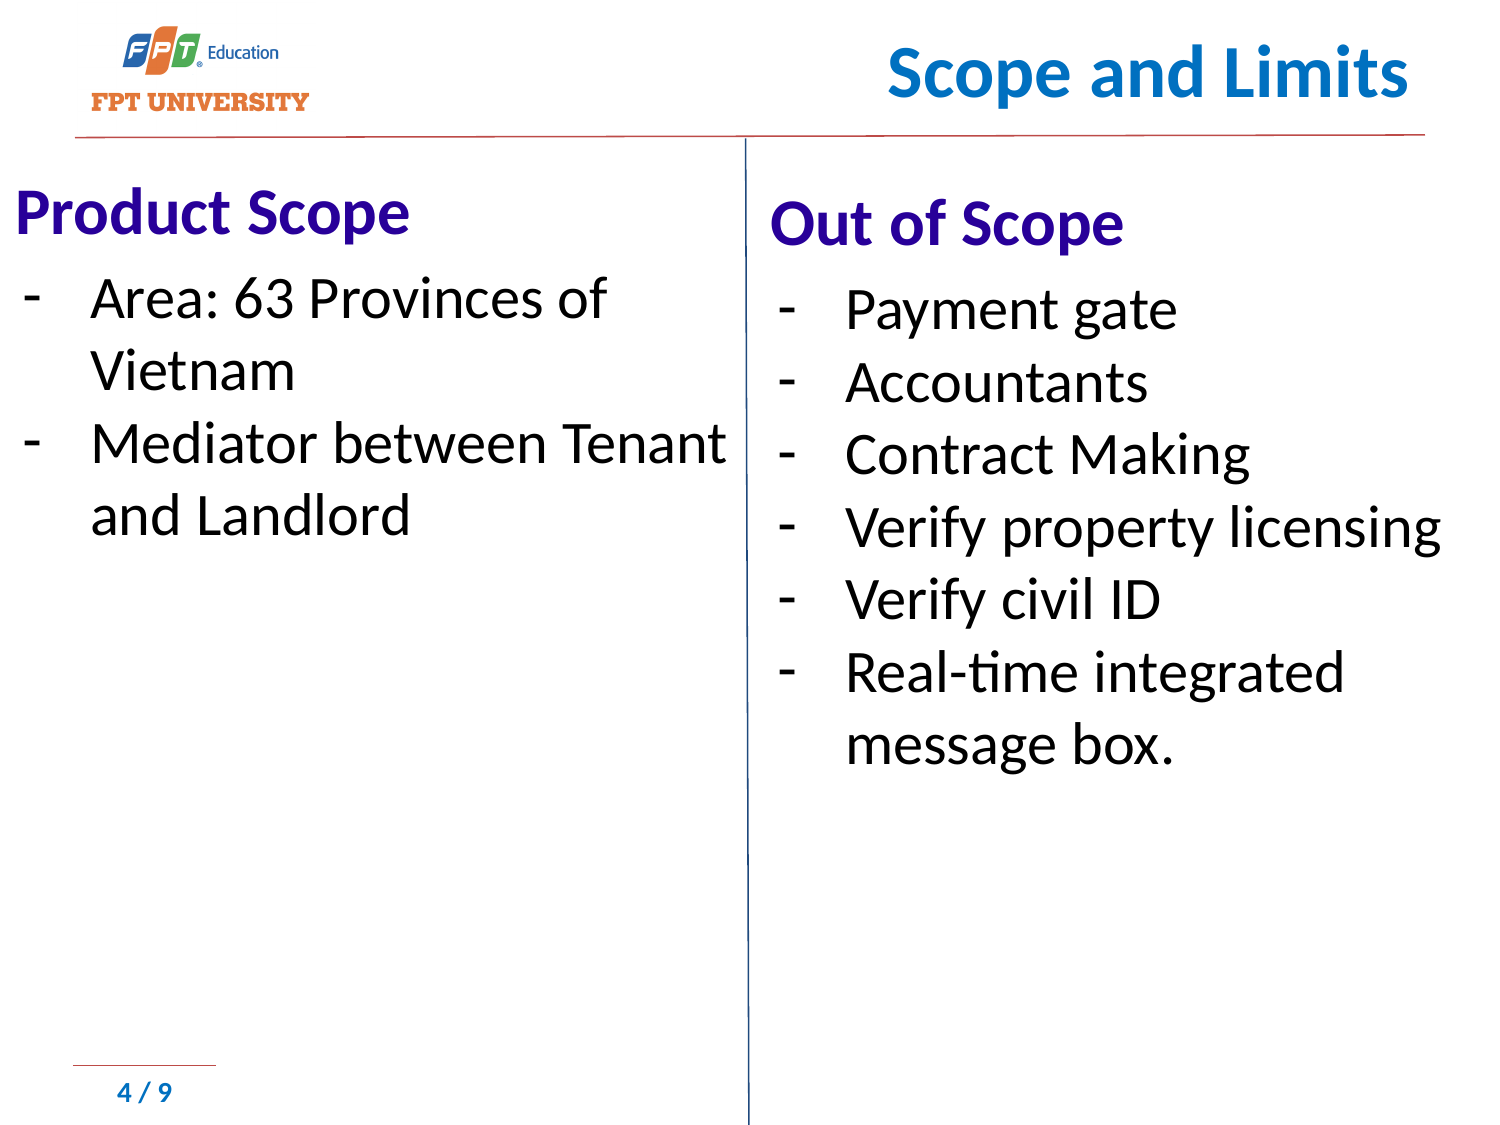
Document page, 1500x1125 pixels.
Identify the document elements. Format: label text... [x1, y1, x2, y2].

list Out of Scope Payment gate Accountants Contract Making Verify property licensing Verify civil ID Real-time integrated message box. [755, 171, 1500, 1058]
picture [77, 2, 315, 133]
title Scope and Limits [315, 0, 1425, 135]
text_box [745, 138, 750, 1125]
list Product Scope Area: 63 Provinces of Vietnam Mediator between Tenant and Landlord [0, 160, 740, 1125]
